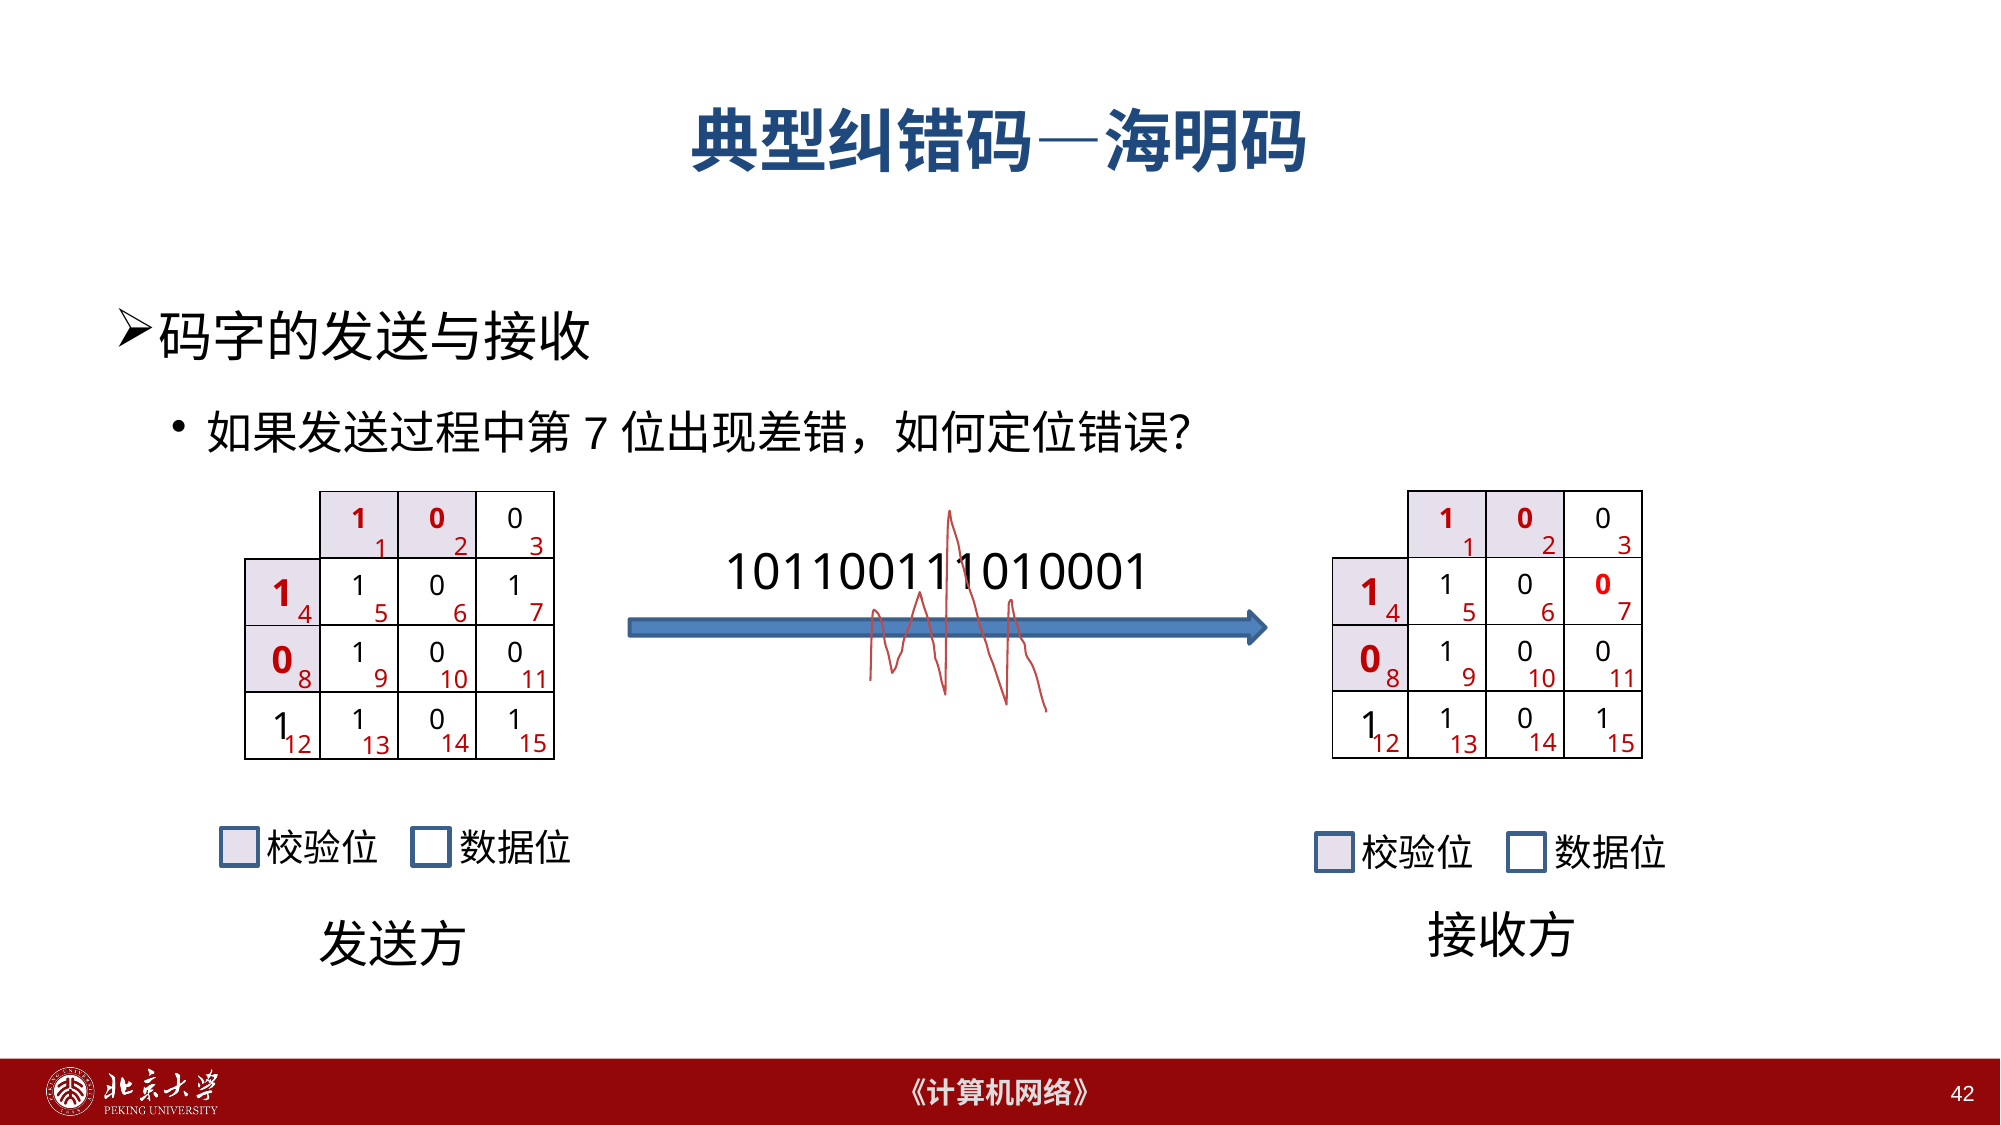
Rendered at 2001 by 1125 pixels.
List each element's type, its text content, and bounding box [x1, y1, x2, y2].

table_cell 0 [1565, 558, 1641, 624]
list 码字的发送与接收 如果发送过程中第7位出现差错，如何定位错误？ [99, 262, 1900, 1005]
table_header 1 [1409, 492, 1485, 557]
text_box [881, 617, 911, 638]
text_box 3 [513, 530, 561, 561]
table_cell 0 [1333, 626, 1407, 690]
text_box 101100111010001 [956, 532, 1247, 608]
text_box 9 [1445, 661, 1493, 692]
table_header 1 [321, 492, 397, 557]
table_cell 1 [246, 693, 319, 758]
table_cell 1 [1409, 692, 1485, 757]
table_cell 1 [1565, 692, 1641, 757]
text_box [1506, 831, 1532, 873]
text_box 10 [1518, 662, 1566, 693]
text_box 6 [436, 597, 484, 628]
table_header 1 [1333, 559, 1407, 624]
text_box [1016, 609, 1268, 646]
title 典型纠错码—海明码 [99, 45, 1900, 233]
text_box 数据位 [1532, 821, 1690, 882]
text_box [979, 617, 1007, 638]
table_cell 1 [1409, 558, 1485, 624]
text_box 7 [1601, 595, 1649, 626]
text_box 15 [509, 727, 557, 758]
slide_number 42 [1522, 1072, 1990, 1125]
table_header 0 [1487, 492, 1563, 557]
text_box 发送方 [302, 904, 485, 980]
table_cell 1 [1333, 692, 1407, 757]
text_box 校验位 [1339, 821, 1496, 882]
text_box 1 [1445, 531, 1493, 562]
text_box 4 [281, 598, 329, 629]
table_header 0 [399, 492, 475, 557]
text_box 6 [1524, 596, 1572, 627]
text_box [219, 826, 244, 868]
table_cell 1 [321, 626, 397, 691]
table_cell 1 [477, 559, 553, 624]
table_header 1 [246, 560, 319, 625]
text_box 2 [1525, 529, 1573, 560]
picture [46, 1067, 218, 1116]
text_box 13 [352, 729, 400, 760]
text_box 11 [511, 663, 559, 694]
table_header 0 [477, 492, 553, 557]
table_cell 1 [321, 559, 397, 624]
table_cell 1 [477, 693, 553, 758]
text_box 11 [1599, 663, 1647, 694]
table_cell 0 [1487, 692, 1563, 757]
table_cell 1 [321, 693, 397, 758]
table_cell 0 [1487, 558, 1563, 624]
table_cell 0 [246, 626, 319, 691]
text_box [869, 510, 1047, 713]
text_box 1 [357, 532, 405, 563]
table_cell 0 [1565, 625, 1641, 690]
text_box [627, 617, 871, 638]
table_cell 0 [1487, 625, 1563, 690]
text_box 15 [1597, 727, 1645, 758]
text_box [410, 826, 437, 868]
text_box 13 [1440, 728, 1488, 759]
table_cell 1 [1409, 625, 1485, 690]
text_box 3 [1601, 529, 1649, 560]
text_box [929, 617, 945, 638]
text_box 8 [281, 663, 329, 694]
text_box 2 [437, 530, 485, 561]
text_box 5 [357, 597, 405, 628]
text_box [1314, 831, 1339, 873]
text_box 校验位 [244, 816, 401, 877]
text_box 接收方 [1411, 895, 1594, 971]
text_box 8 [1369, 662, 1417, 693]
text_box 9 [357, 662, 405, 693]
text_box 12 [274, 728, 322, 759]
text_box 4 [1369, 597, 1417, 628]
text_box 10 [430, 663, 478, 694]
text_box 7 [513, 596, 561, 627]
table_cell 0 [477, 626, 553, 691]
table_cell 0 [399, 626, 475, 691]
text_box 12 [1362, 727, 1410, 758]
text_box 数据位 [437, 816, 595, 877]
table_header 0 [1565, 492, 1641, 557]
text_box 14 [431, 727, 479, 758]
table_cell 0 [399, 693, 475, 758]
table_cell 0 [399, 559, 475, 624]
text_box 101100111010001 [629, 532, 946, 608]
text_box 5 [1445, 596, 1493, 627]
text_box 14 [1519, 726, 1567, 757]
